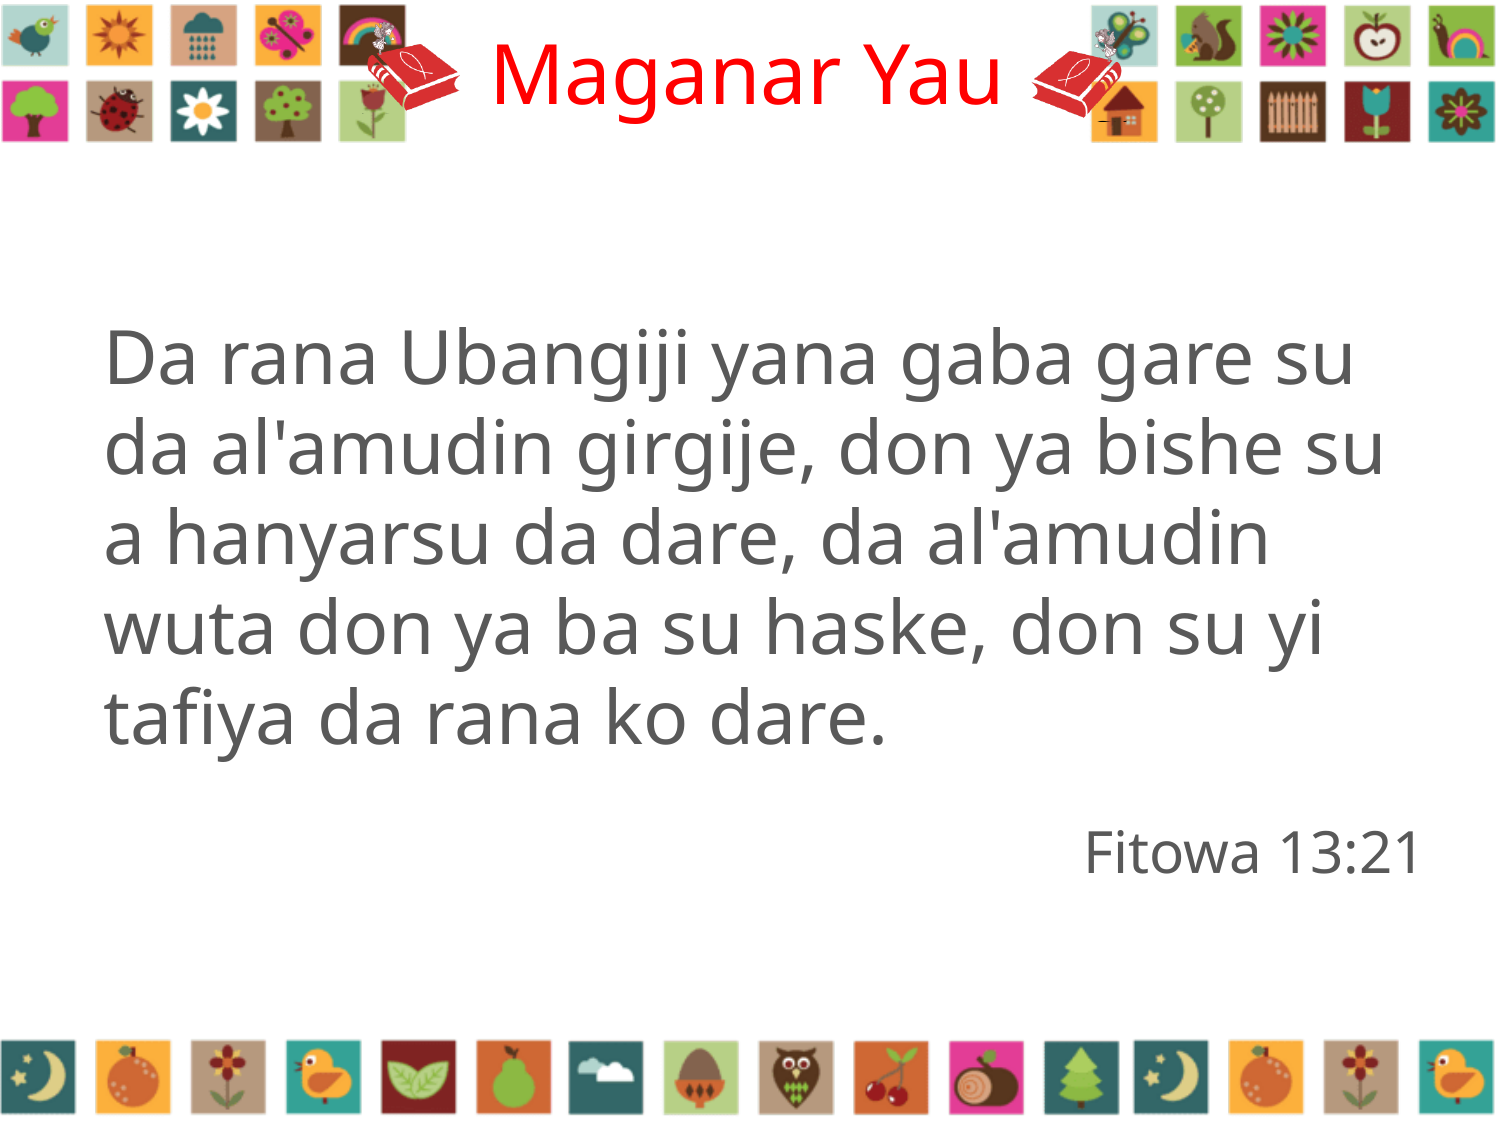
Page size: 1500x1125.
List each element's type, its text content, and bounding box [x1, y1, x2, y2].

text_box Fitowa 13:21 [808, 807, 1441, 893]
text_box Da rana Ubangiji yana gaba gare su da al'amudin girgije, don ya bishe su a hanyarsu da dare, da al'amudin wuta don ya ba su haske, don su yi tafiya da rana ko dare. [88, 302, 1436, 768]
picture [0, 3, 492, 150]
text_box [0, 1028, 1500, 1118]
picture [999, 3, 1500, 150]
text_box Maganar Yau [425, 13, 1000, 129]
